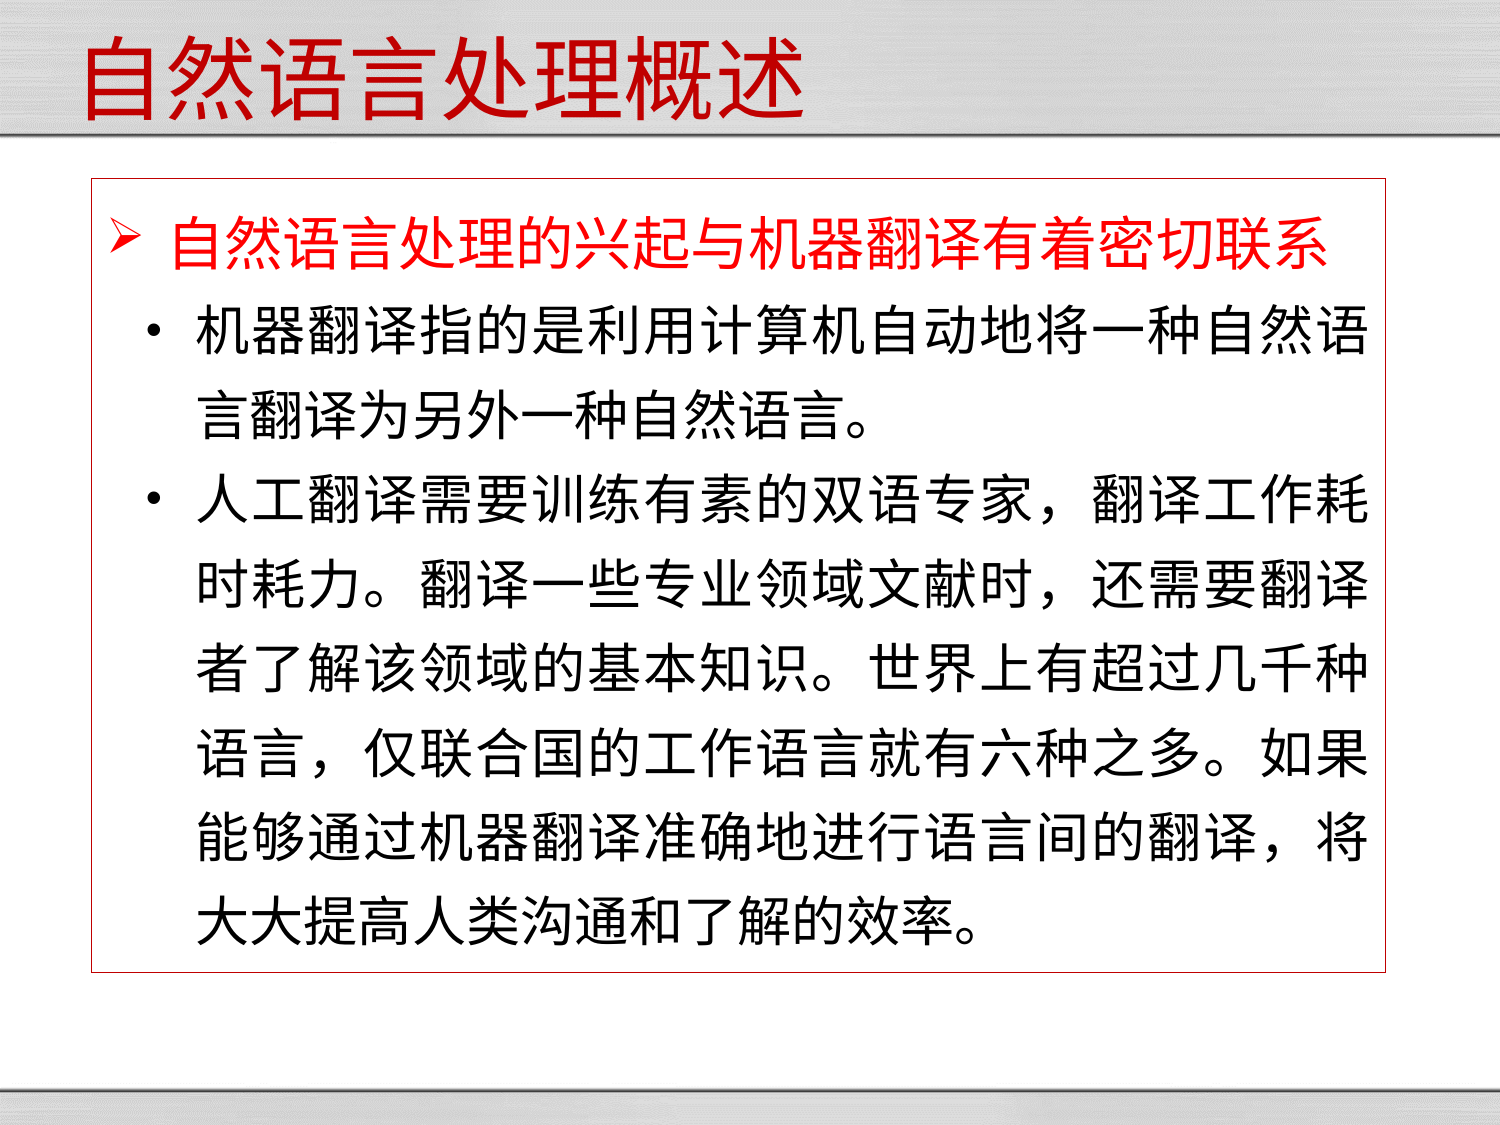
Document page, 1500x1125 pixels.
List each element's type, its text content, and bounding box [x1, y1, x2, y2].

text_box 自然语言处理概述 [0, 14, 1003, 140]
picture [0, 0, 1500, 1125]
list 自然语言处理的兴起与机器翻译有着密切联系 机器翻译指的是利用计算机自动地将一种自然语言翻译为另外一种自然语言。 人工翻译需要训练有素的双语专家，翻译工作耗时耗力。翻译一些专业领域文献时，还需要翻译者了解该领域的基本知识。世界上有超过几千种语言，仅联合国的工作语言就有六种之多。如果能够通过机器翻译准确地进行语言间的翻译，将大大提高人类沟通和了解的效率。 [91, 178, 1386, 973]
